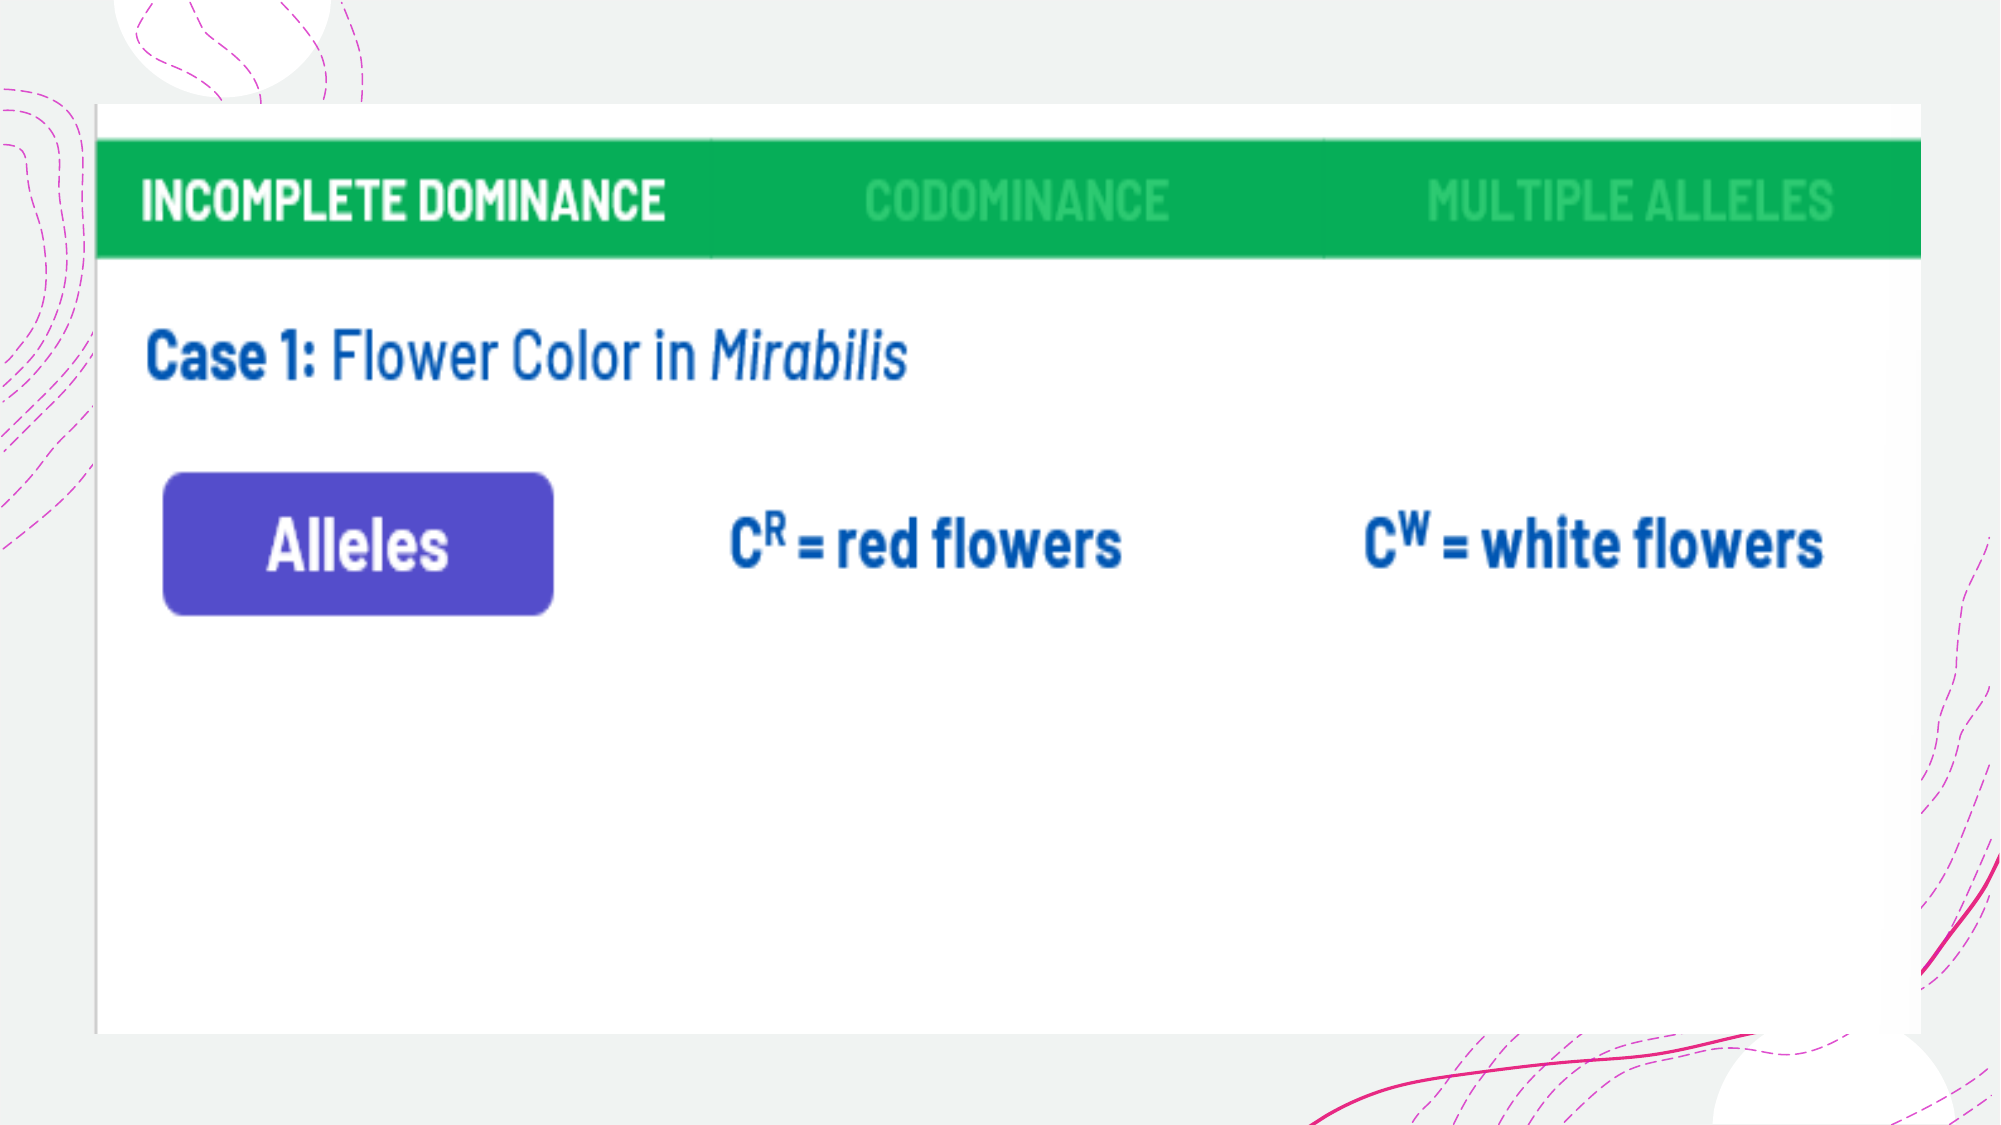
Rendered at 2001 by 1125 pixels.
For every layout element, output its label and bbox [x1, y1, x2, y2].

picture [93, 104, 1921, 1034]
